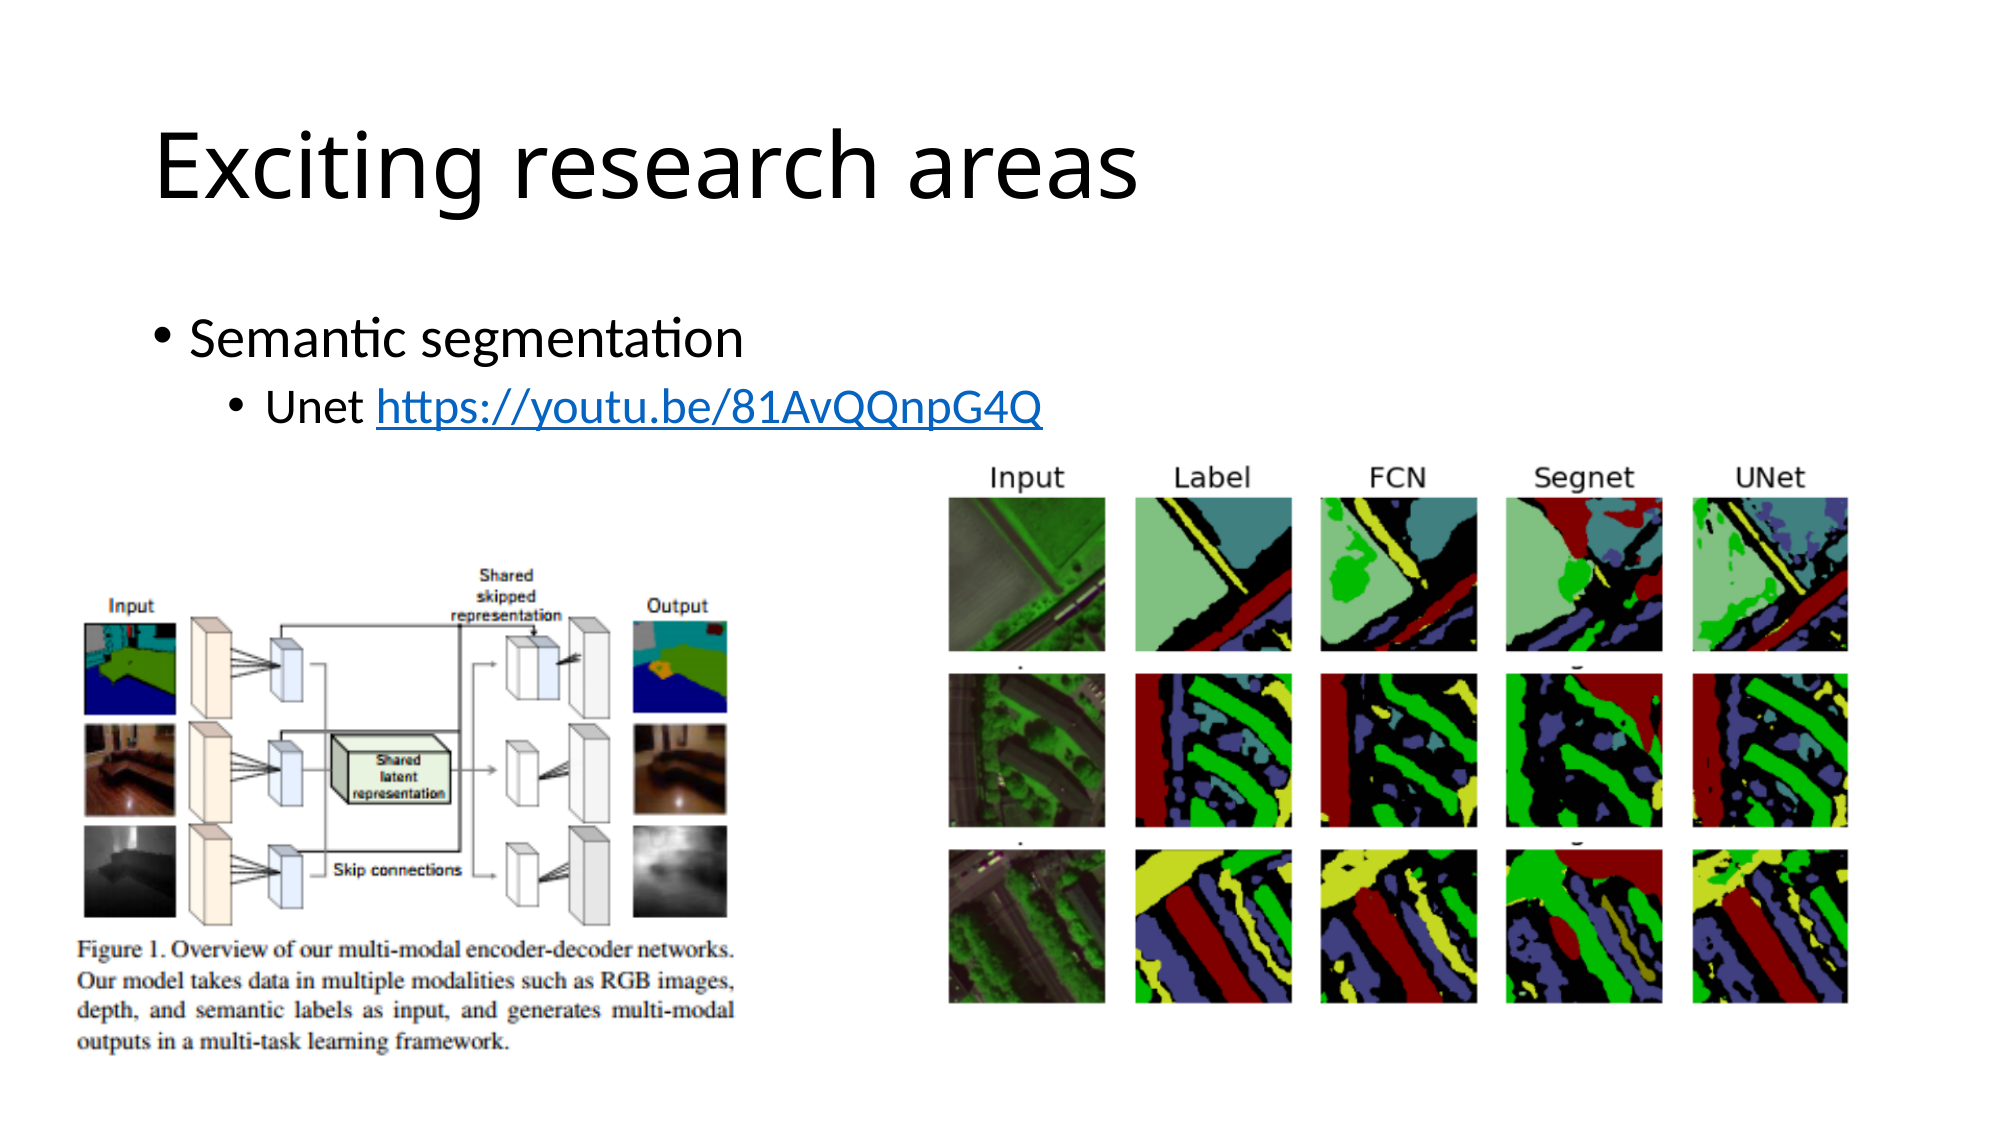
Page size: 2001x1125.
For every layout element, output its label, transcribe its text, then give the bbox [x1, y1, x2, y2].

title Exciting research areas [137, 59, 1863, 278]
list Semantic segmentation Unet https://youtu.be/81AvQQnpG4Q [137, 299, 1863, 1014]
picture [935, 452, 1863, 1014]
picture [68, 538, 738, 1060]
